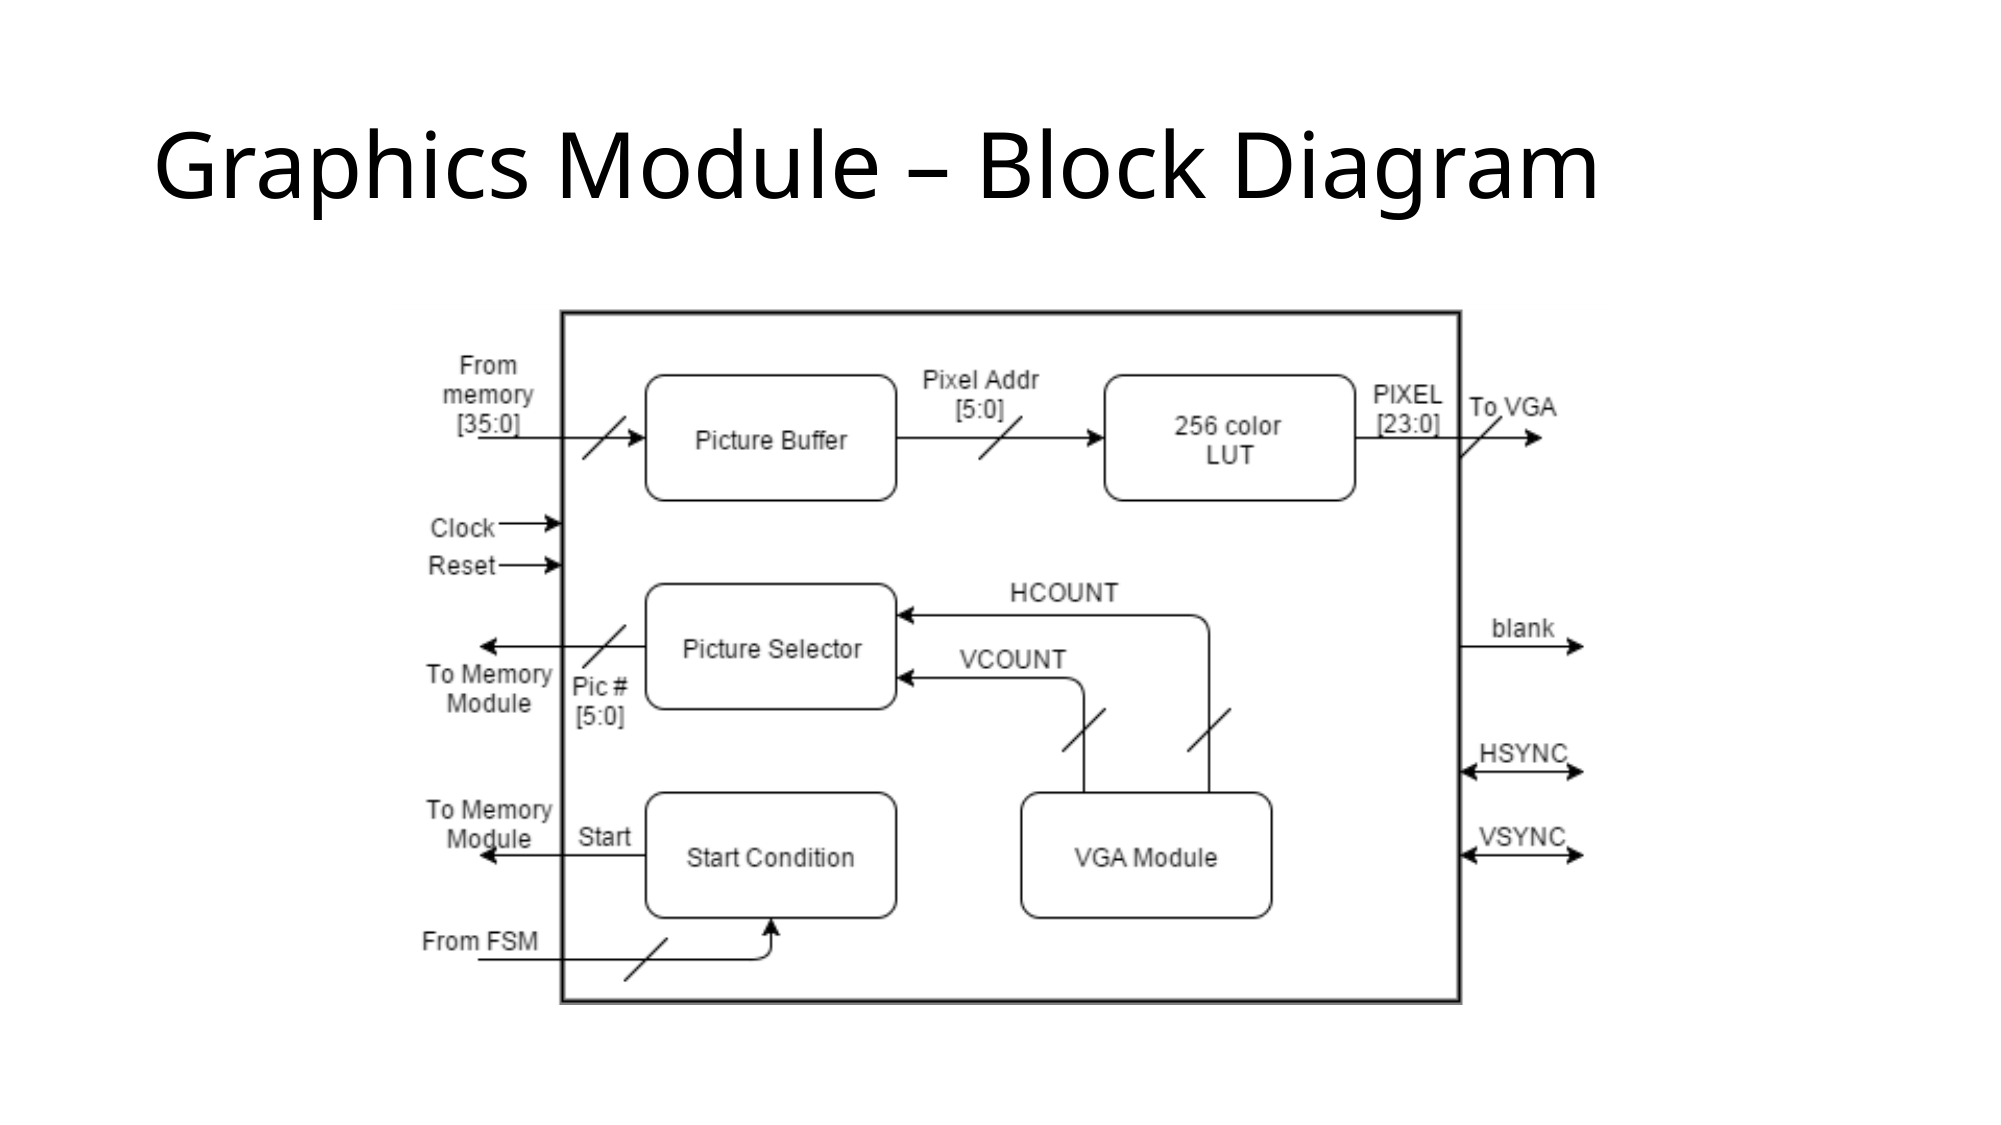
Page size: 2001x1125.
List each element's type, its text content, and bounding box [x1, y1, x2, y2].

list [393, 308, 1607, 1005]
title Graphics Module – Block Diagram [137, 59, 1863, 278]
